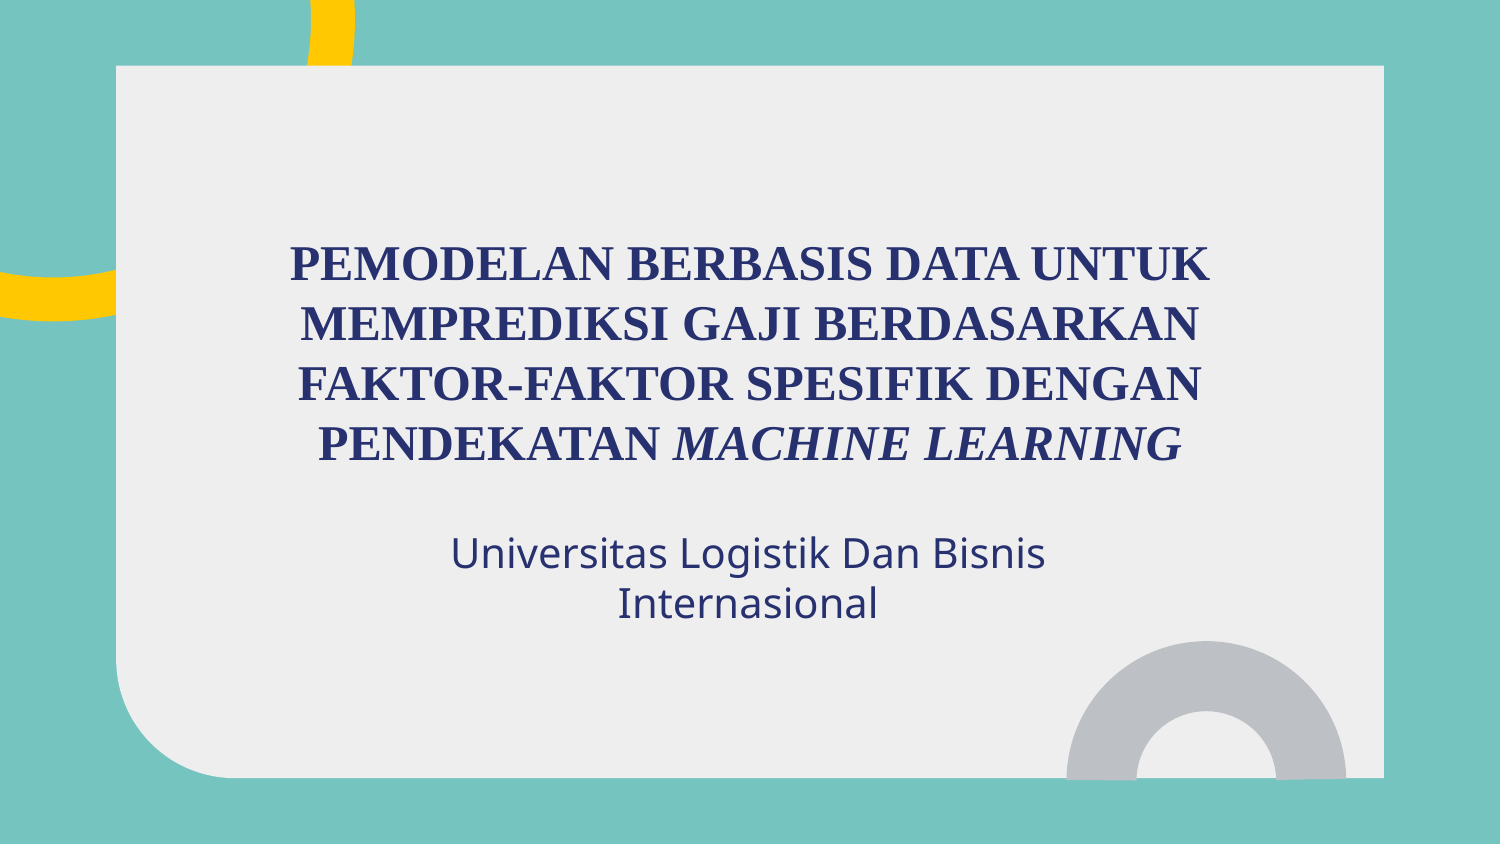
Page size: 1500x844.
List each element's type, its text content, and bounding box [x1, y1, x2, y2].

subtitle Universitas Logistik Dan Bisnis Internasional [434, 526, 1062, 628]
title PEMODELAN BERBASIS DATA UNTUK MEMPREDIKSI GAJI BERDASARKAN FAKTOR-FAKTOR SPESIFIK DENGAN PENDEKATAN MACHINE LEARNING [236, 238, 1264, 463]
